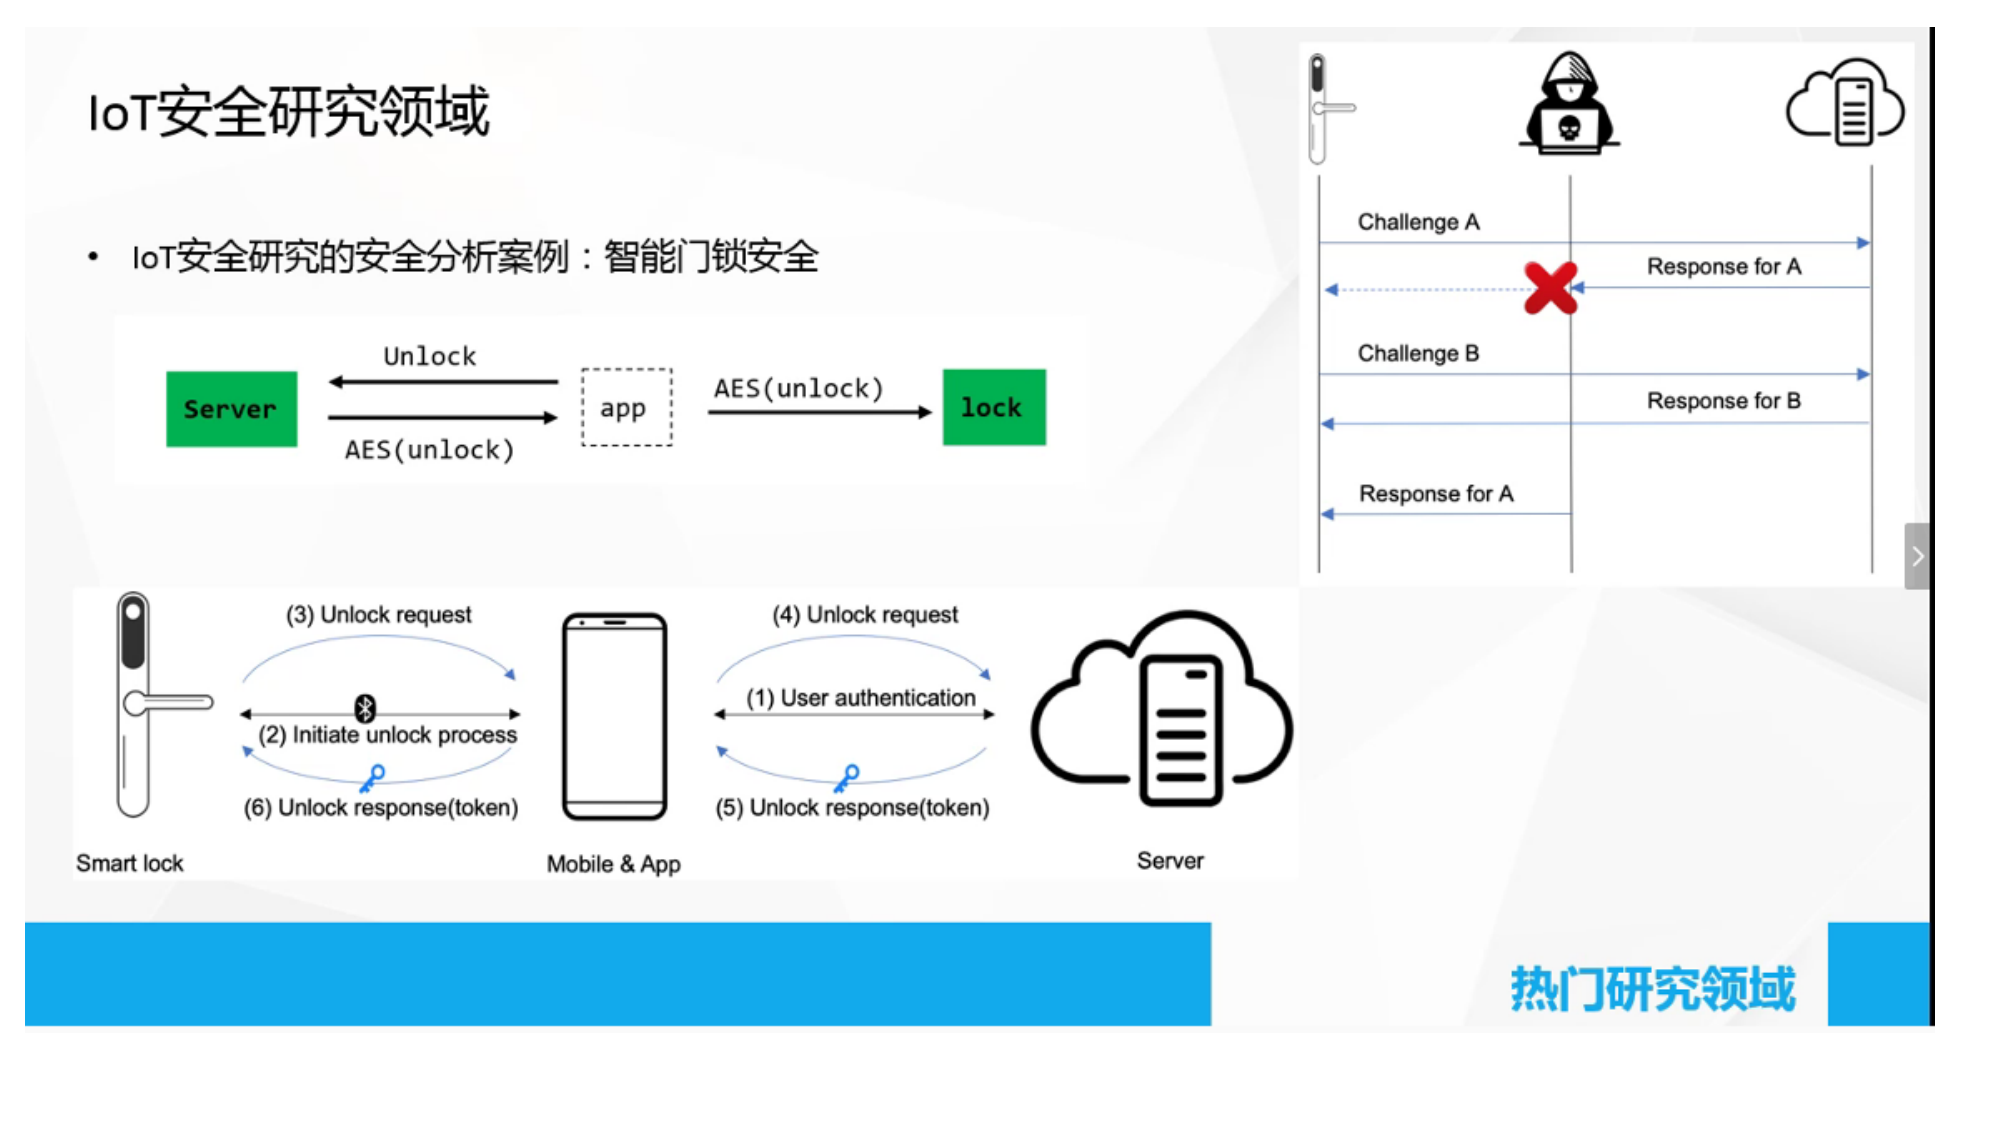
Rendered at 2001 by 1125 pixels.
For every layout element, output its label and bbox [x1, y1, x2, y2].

picture [25, 27, 1935, 1033]
